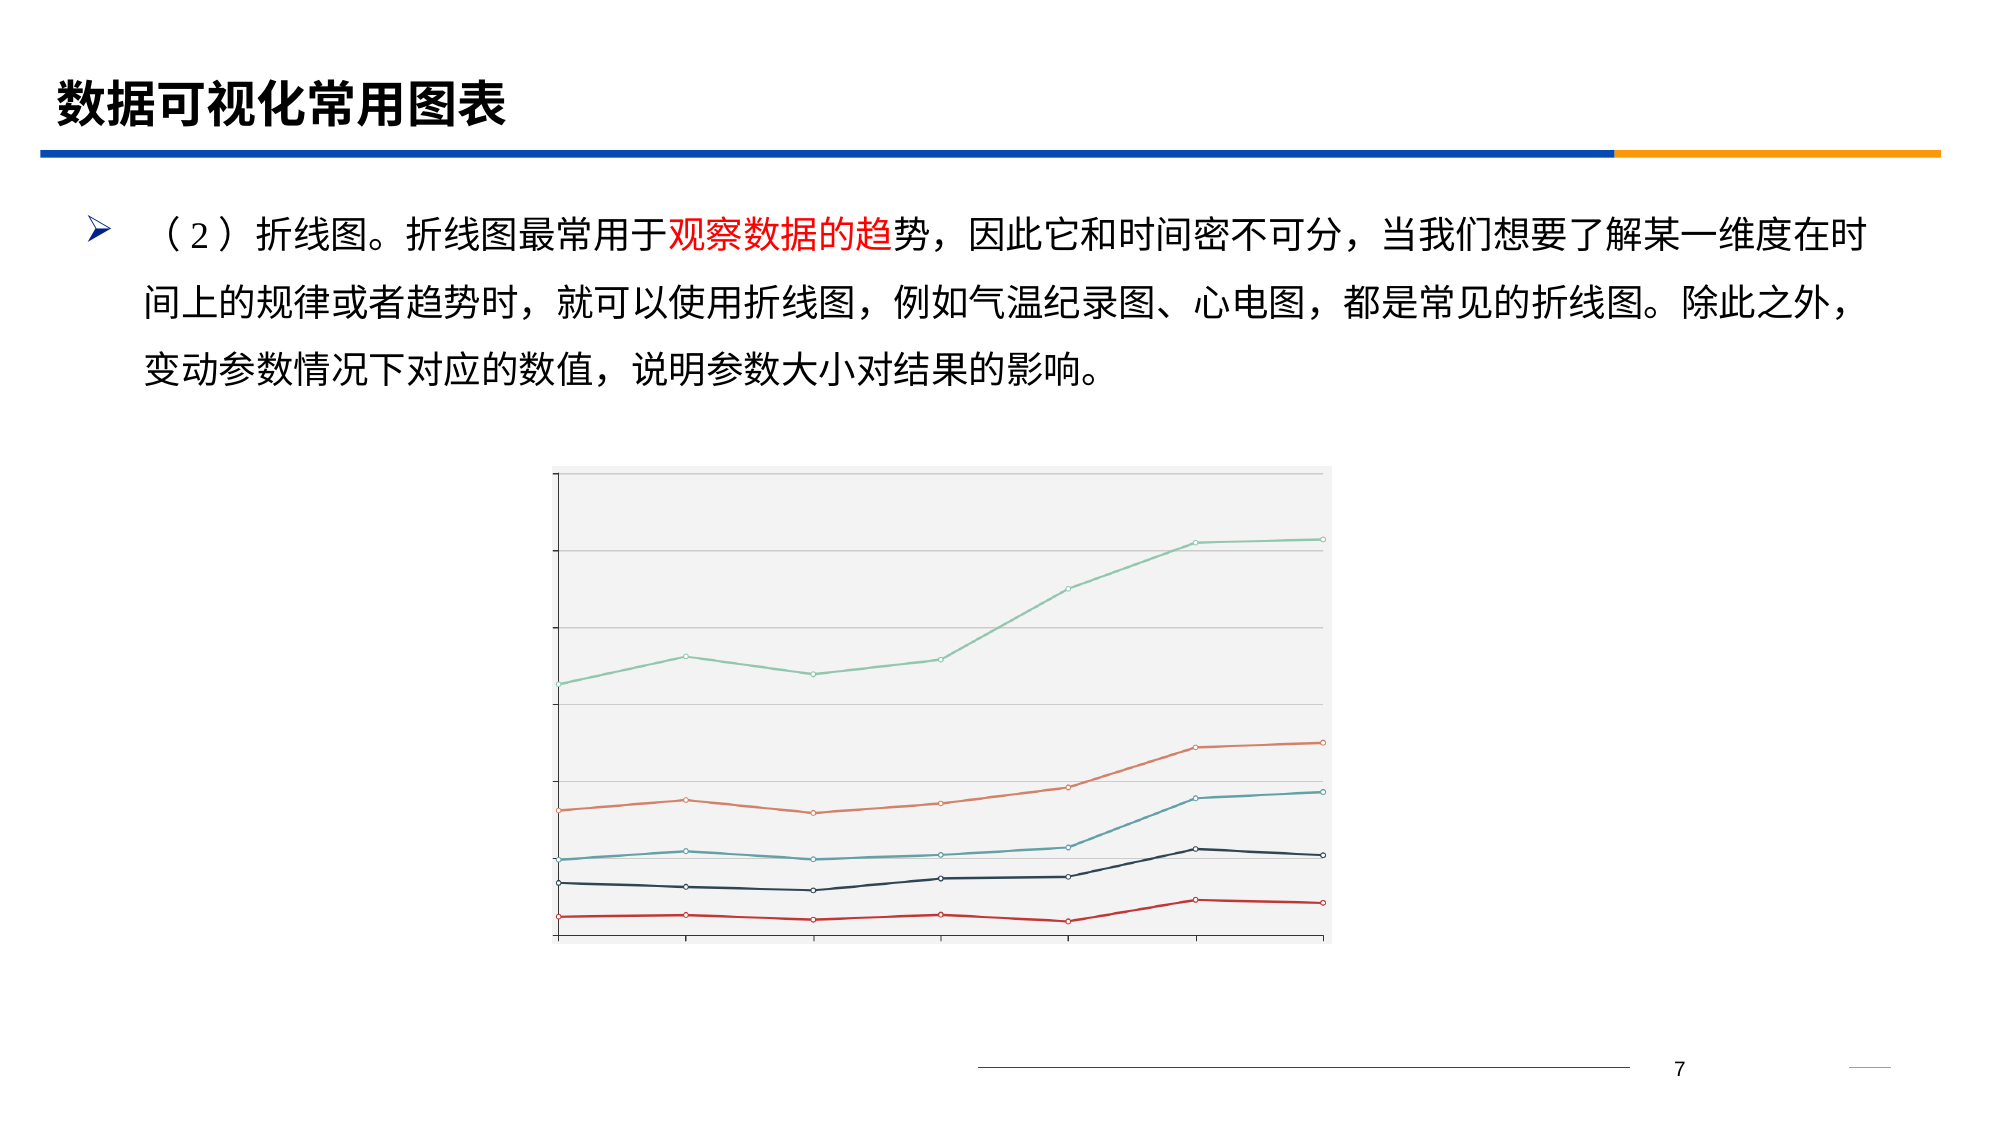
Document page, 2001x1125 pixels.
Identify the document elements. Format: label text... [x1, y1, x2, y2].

picture [551, 465, 1332, 945]
title 数据可视化常用图表 [41, 58, 1842, 146]
list （2）折线图。折线图最常用于观察数据的趋势，因此它和时间密不可分，当我们想要了解某一维度在时间上的规律或者趋势时，就可以使用折线图，例如气温纪录图、心电图，都是常见的折线图。除此之外，变动参数情况下对应的数值，说明参数大小对结果的影响。 [69, 181, 1892, 1010]
